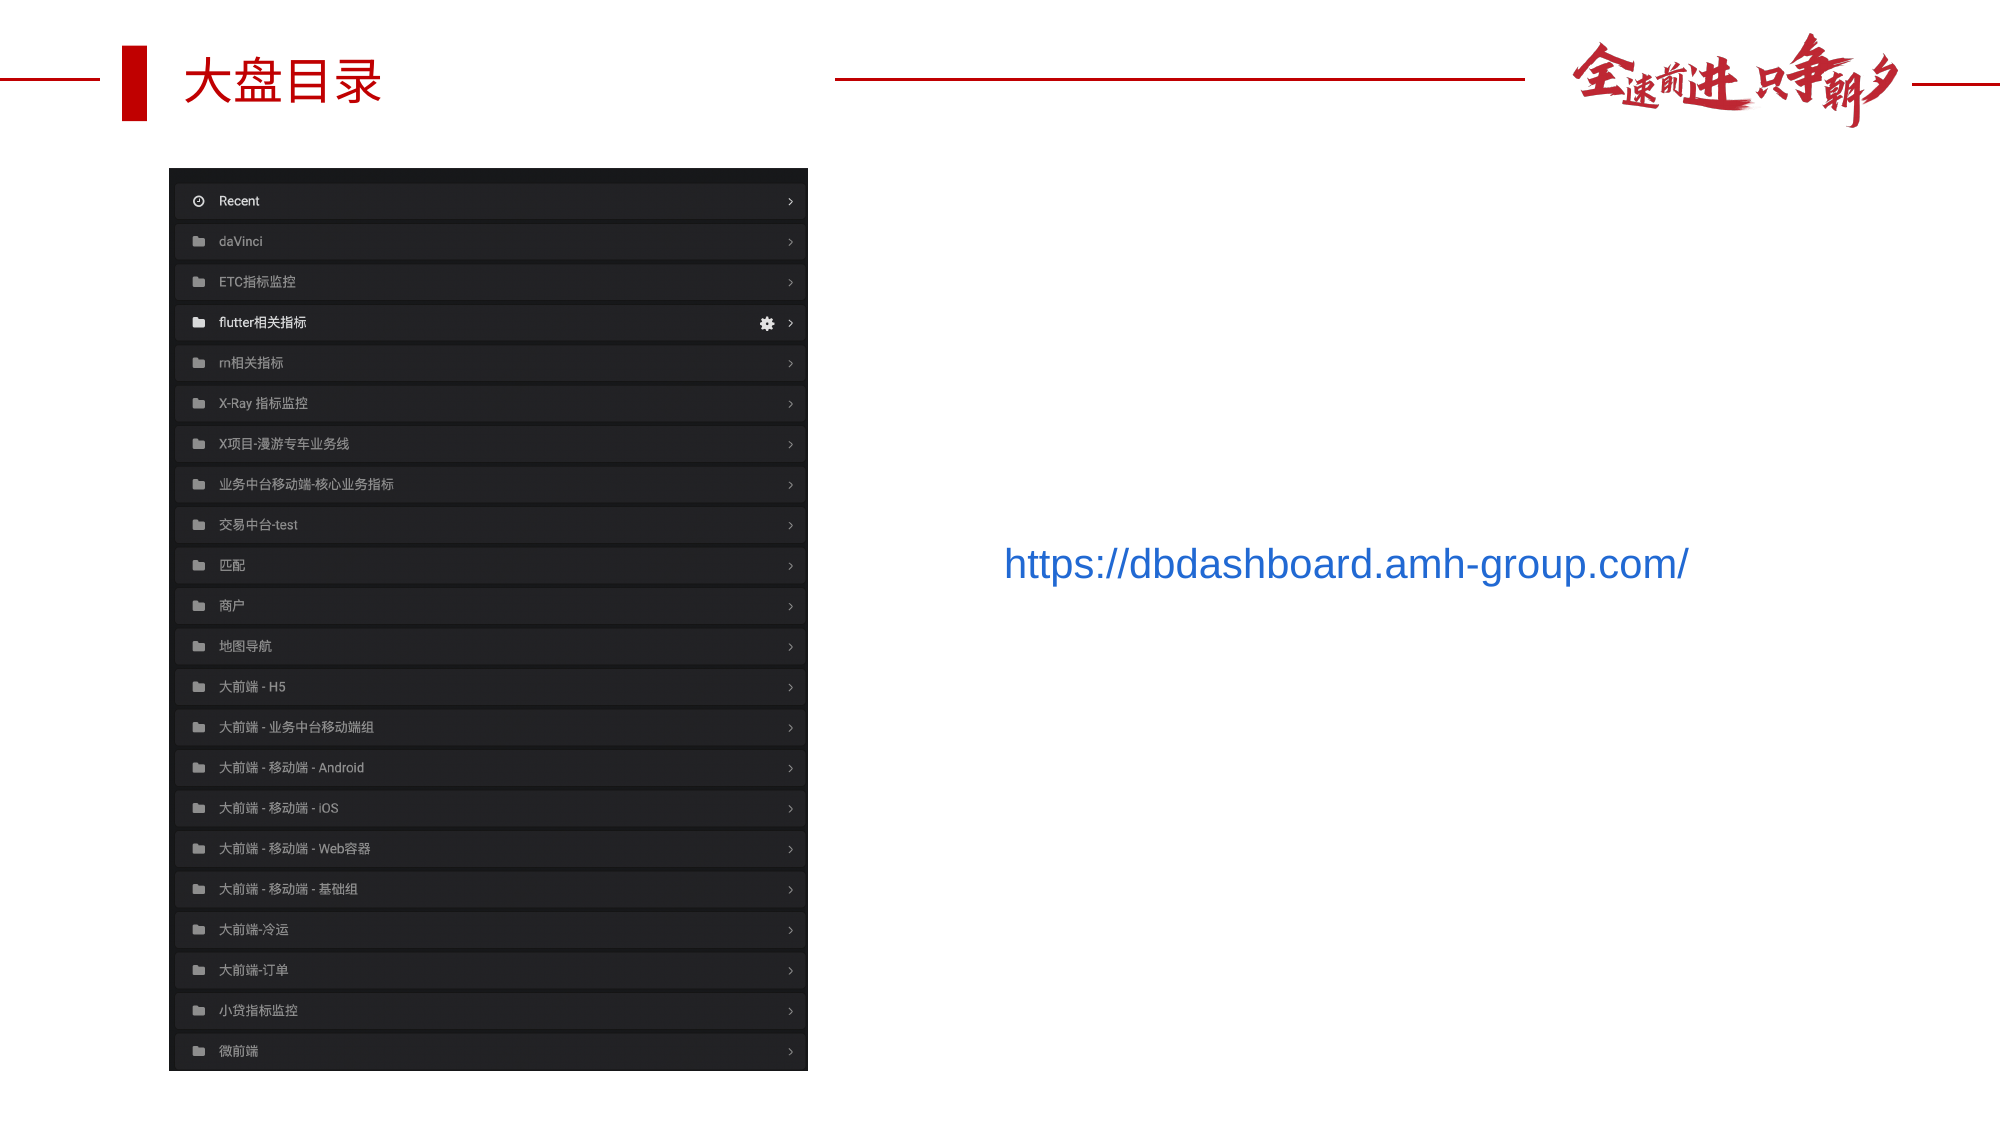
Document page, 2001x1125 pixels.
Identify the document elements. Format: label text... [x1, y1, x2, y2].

text_box [121, 45, 148, 122]
picture [1567, 22, 1908, 138]
picture [168, 168, 808, 1071]
text_box https://dbdashboard.amh-group.com/ [989, 529, 1806, 595]
text_box 大盘目录 [169, 49, 955, 147]
